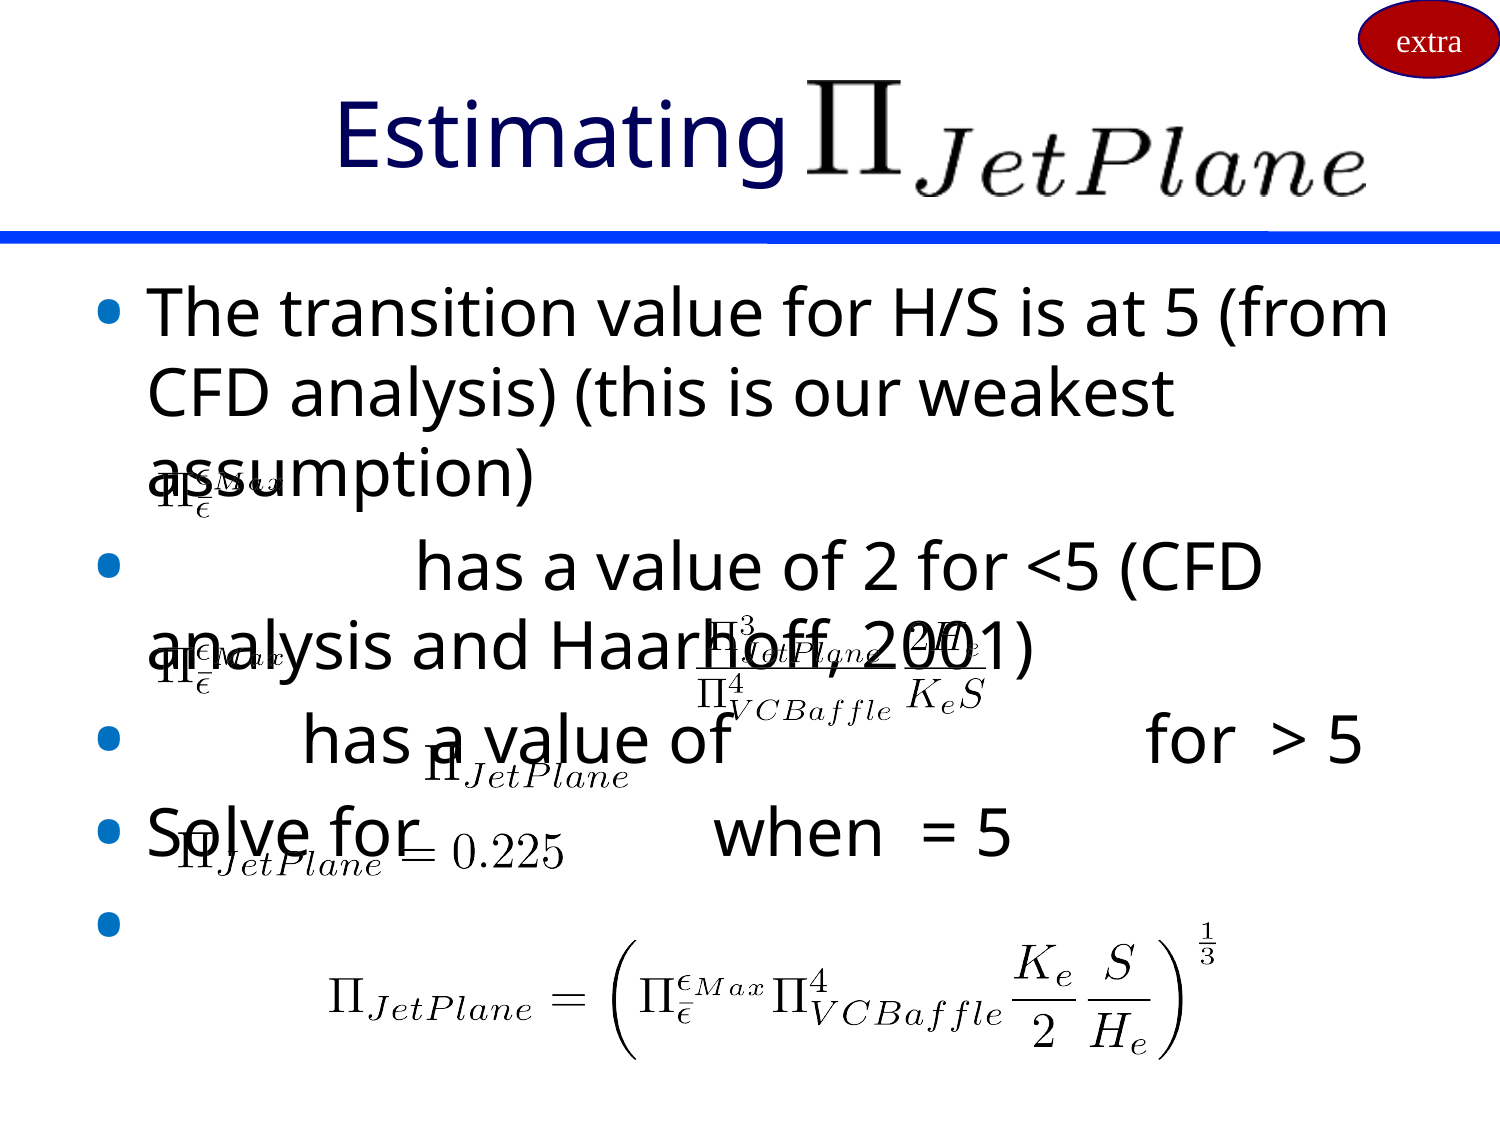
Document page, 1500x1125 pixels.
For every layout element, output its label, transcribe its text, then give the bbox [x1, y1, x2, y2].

picture [329, 922, 1216, 1061]
picture [158, 644, 283, 694]
picture [177, 832, 563, 876]
picture [806, 79, 1366, 197]
title Estimating [75, 37, 1050, 225]
text_box extra [1358, 0, 1500, 78]
picture [158, 468, 283, 519]
picture [425, 744, 629, 788]
picture [696, 614, 986, 726]
